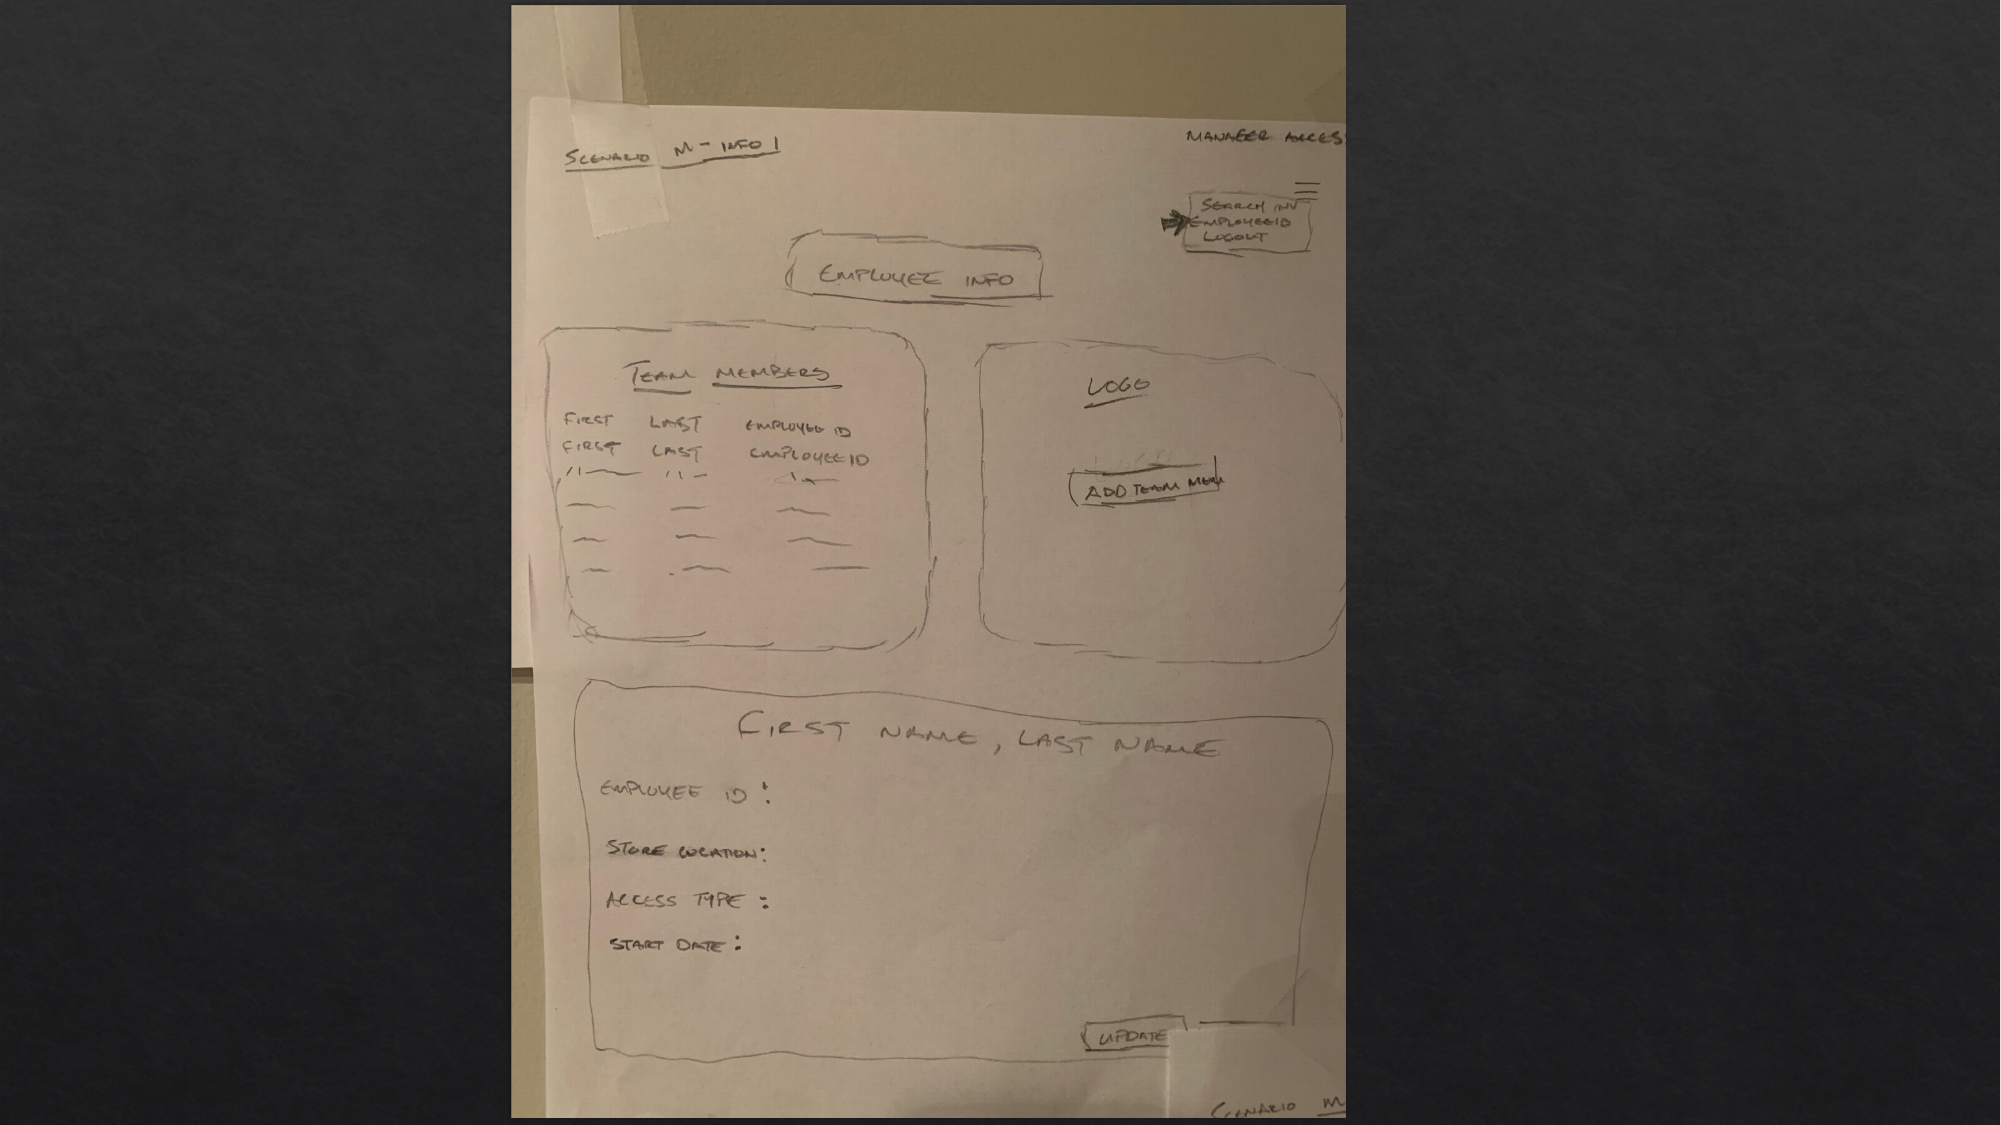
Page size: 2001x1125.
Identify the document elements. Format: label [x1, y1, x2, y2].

picture [512, 6, 1346, 144]
picture [512, 979, 1346, 1117]
list [372, 144, 1485, 979]
